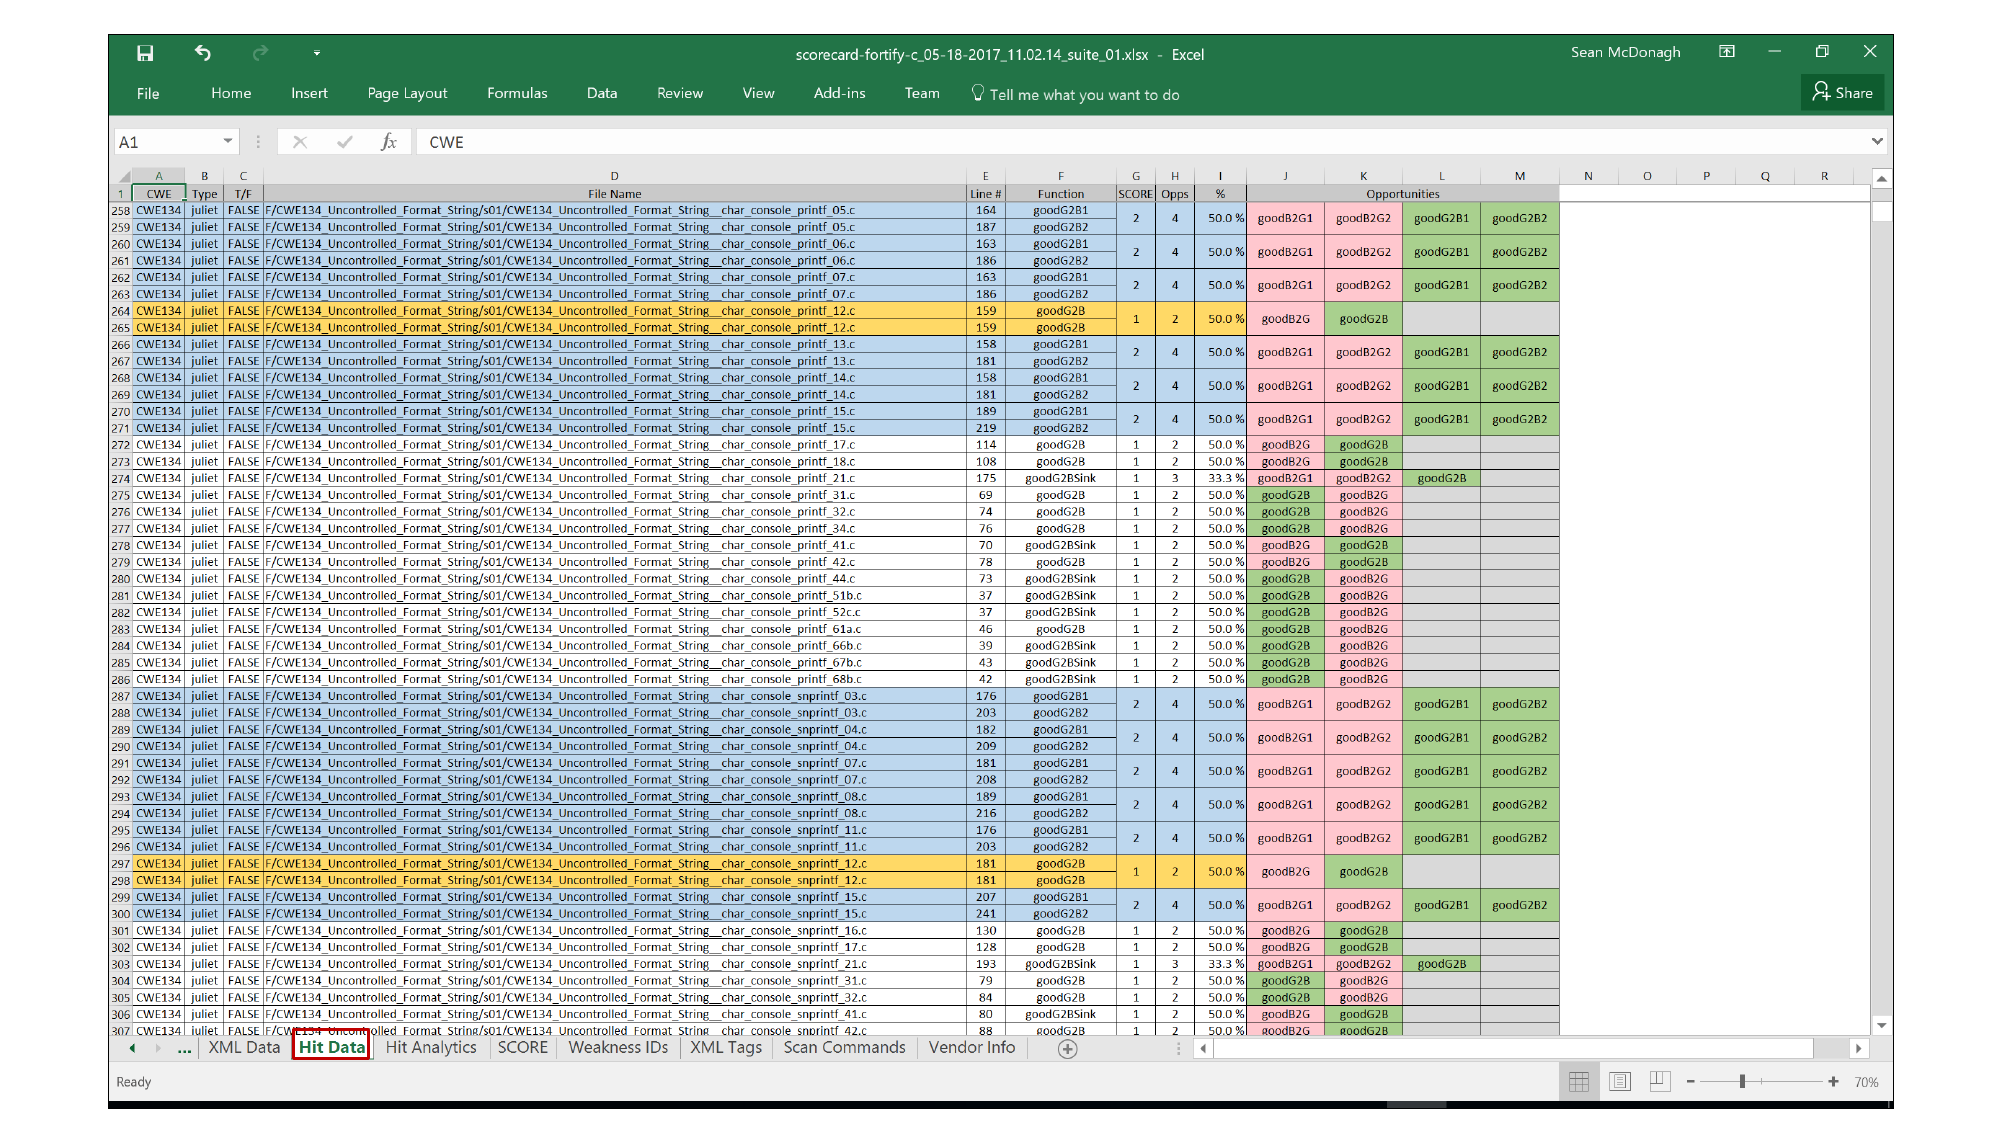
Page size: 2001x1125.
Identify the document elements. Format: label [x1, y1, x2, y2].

picture [108, 34, 1894, 1109]
